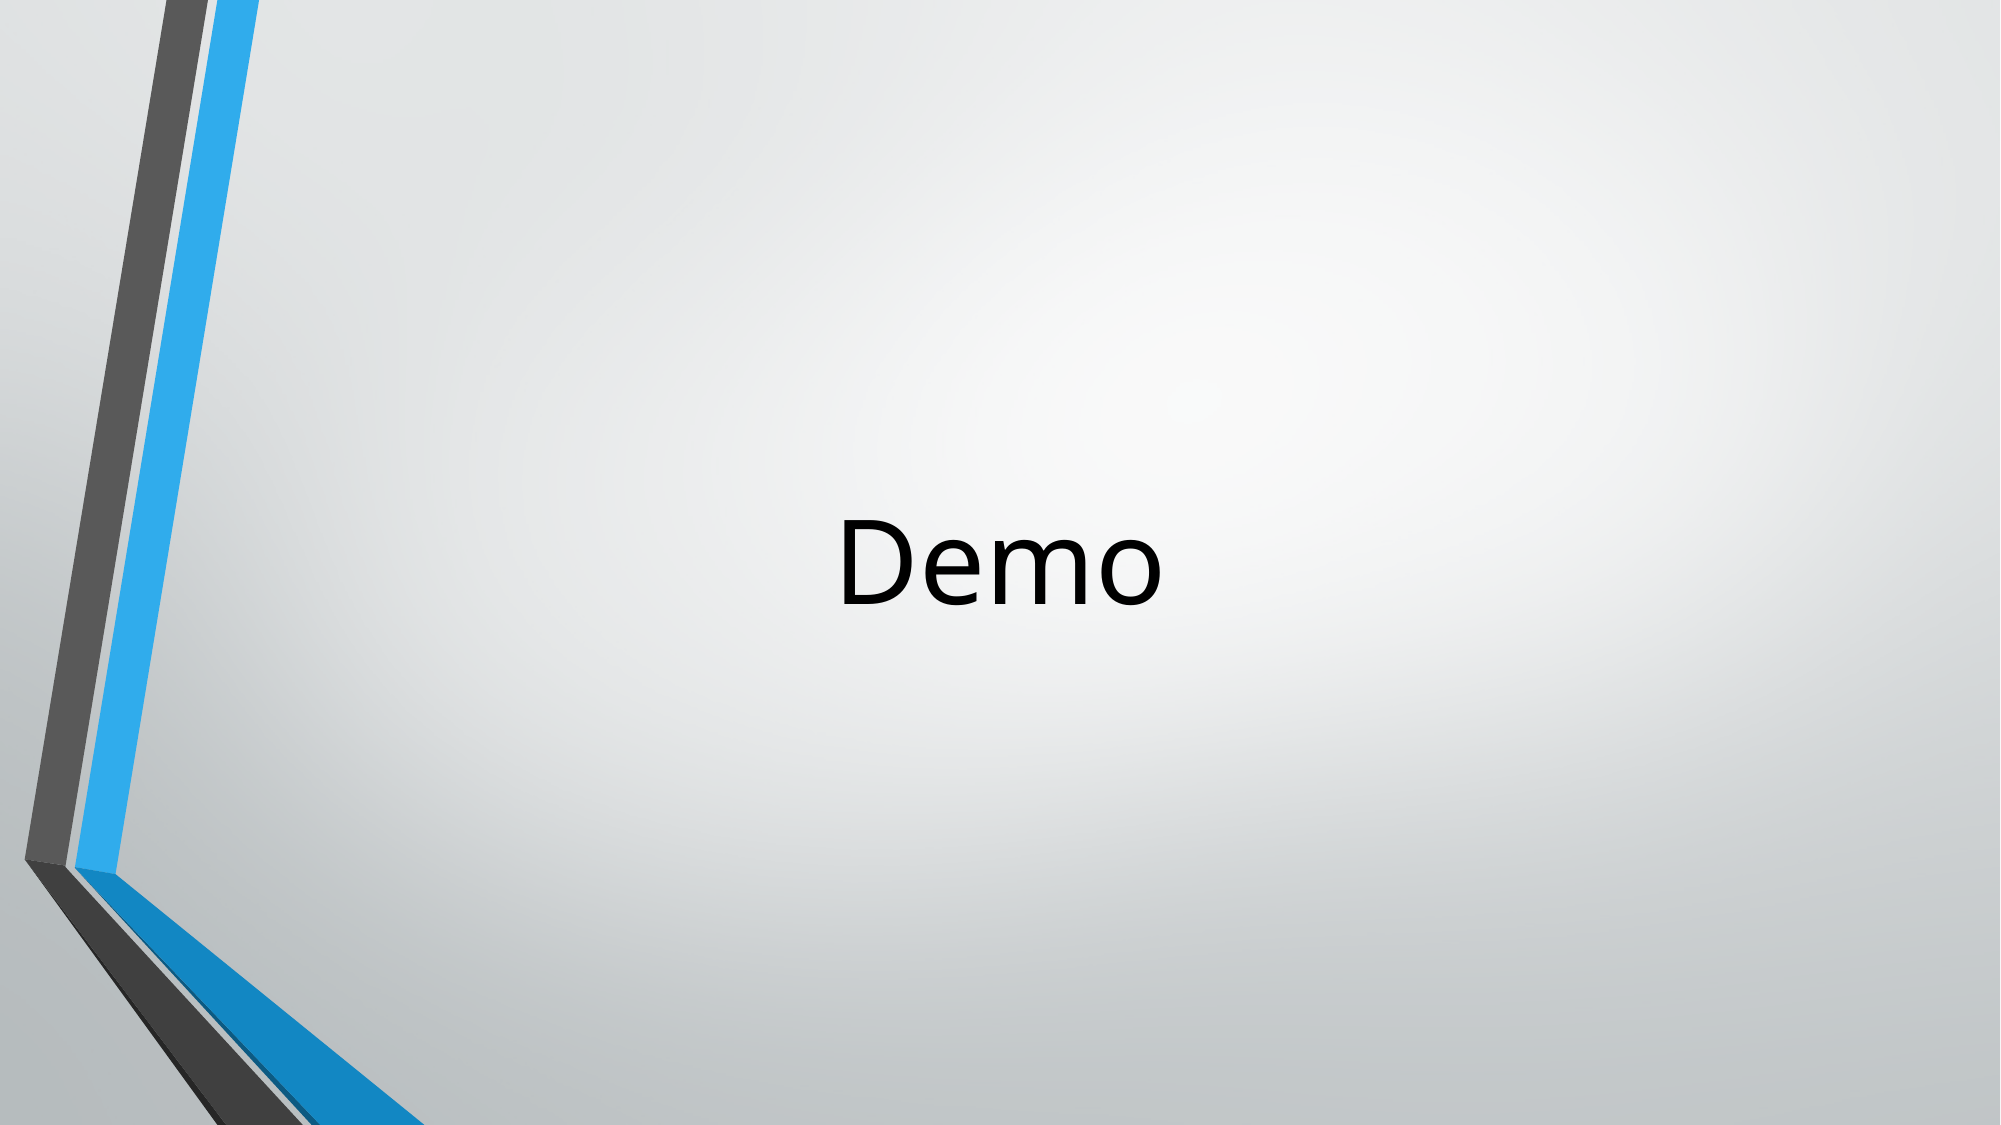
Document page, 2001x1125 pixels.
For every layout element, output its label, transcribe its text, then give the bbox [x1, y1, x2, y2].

title Demo [810, 460, 1191, 654]
